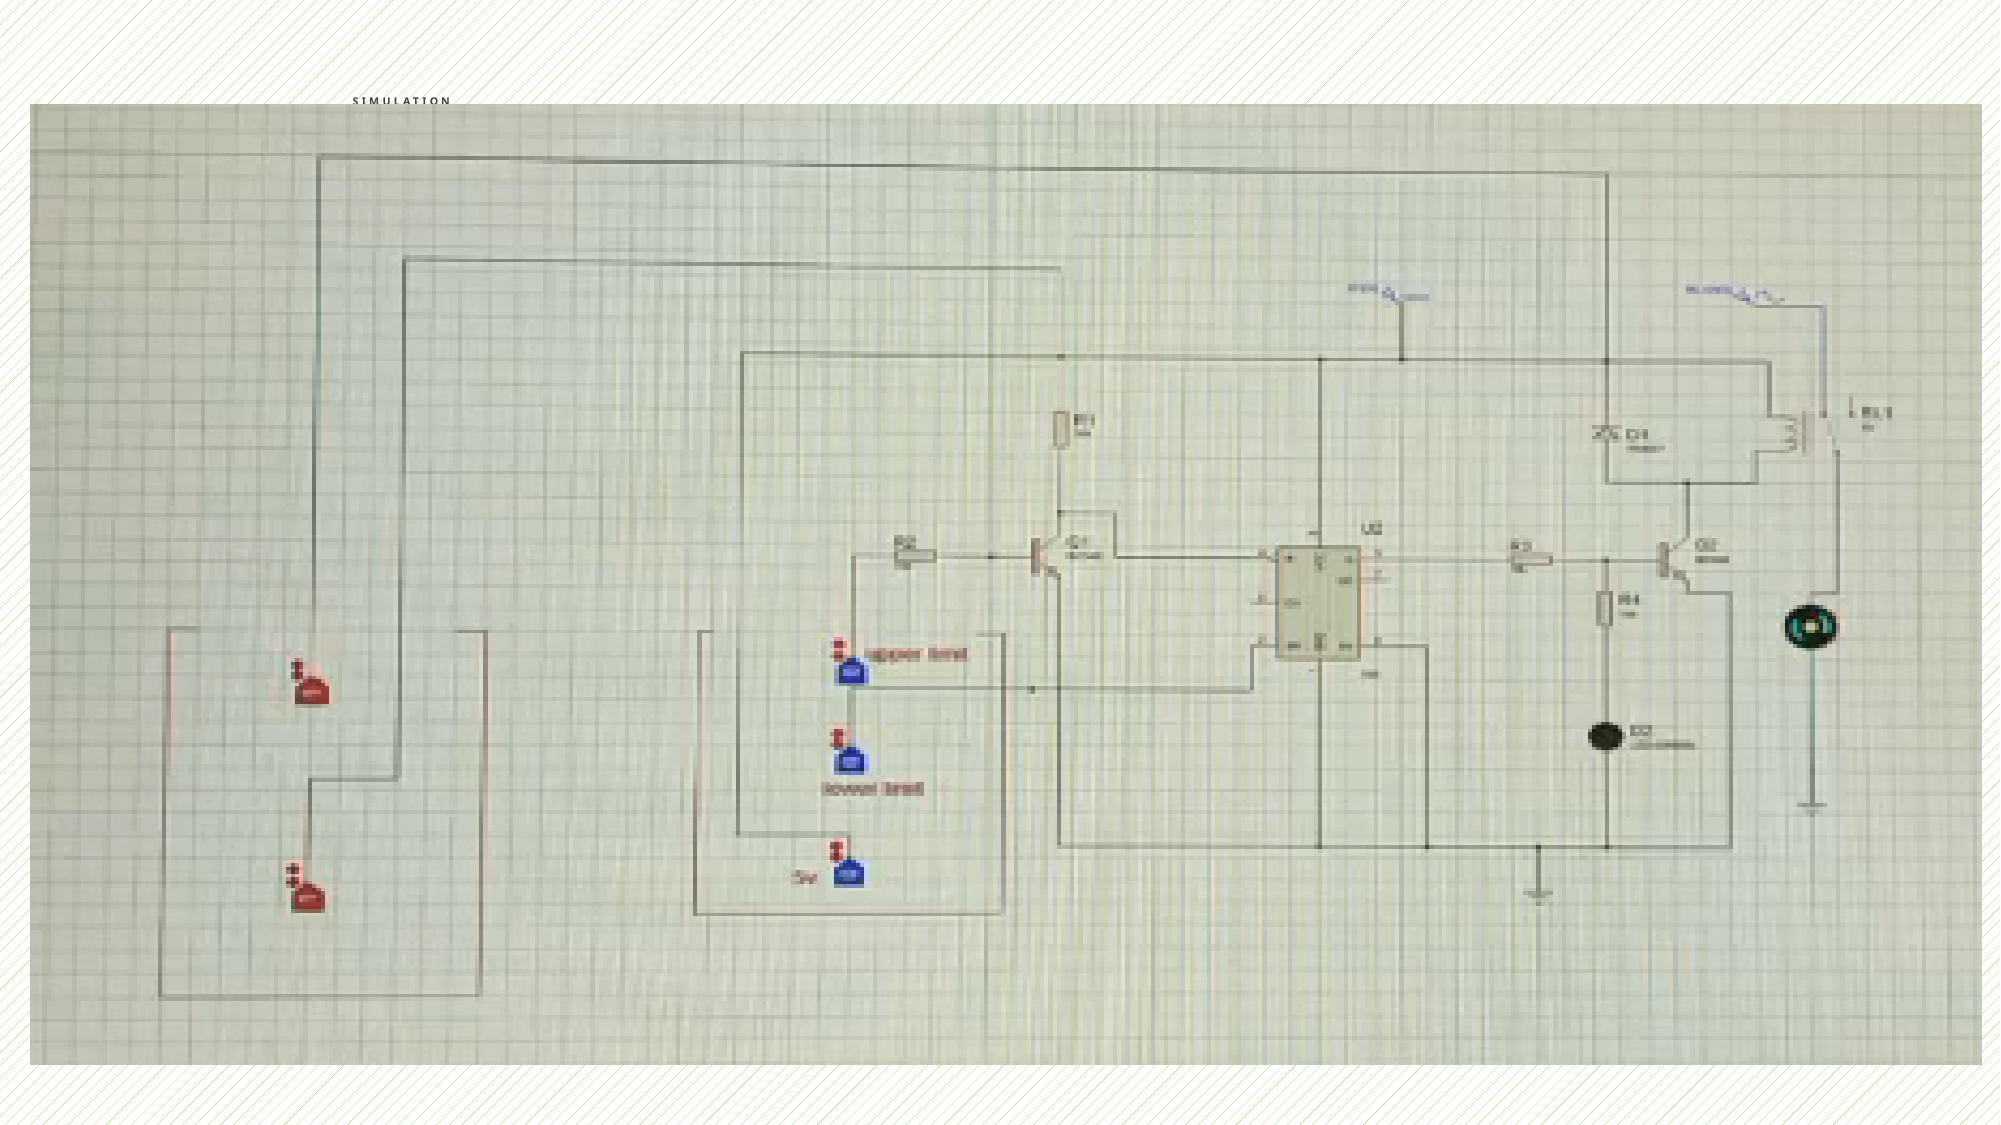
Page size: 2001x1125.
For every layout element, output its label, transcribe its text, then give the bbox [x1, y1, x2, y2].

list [29, 103, 1983, 1066]
title SIMULATION [334, 72, 1754, 103]
